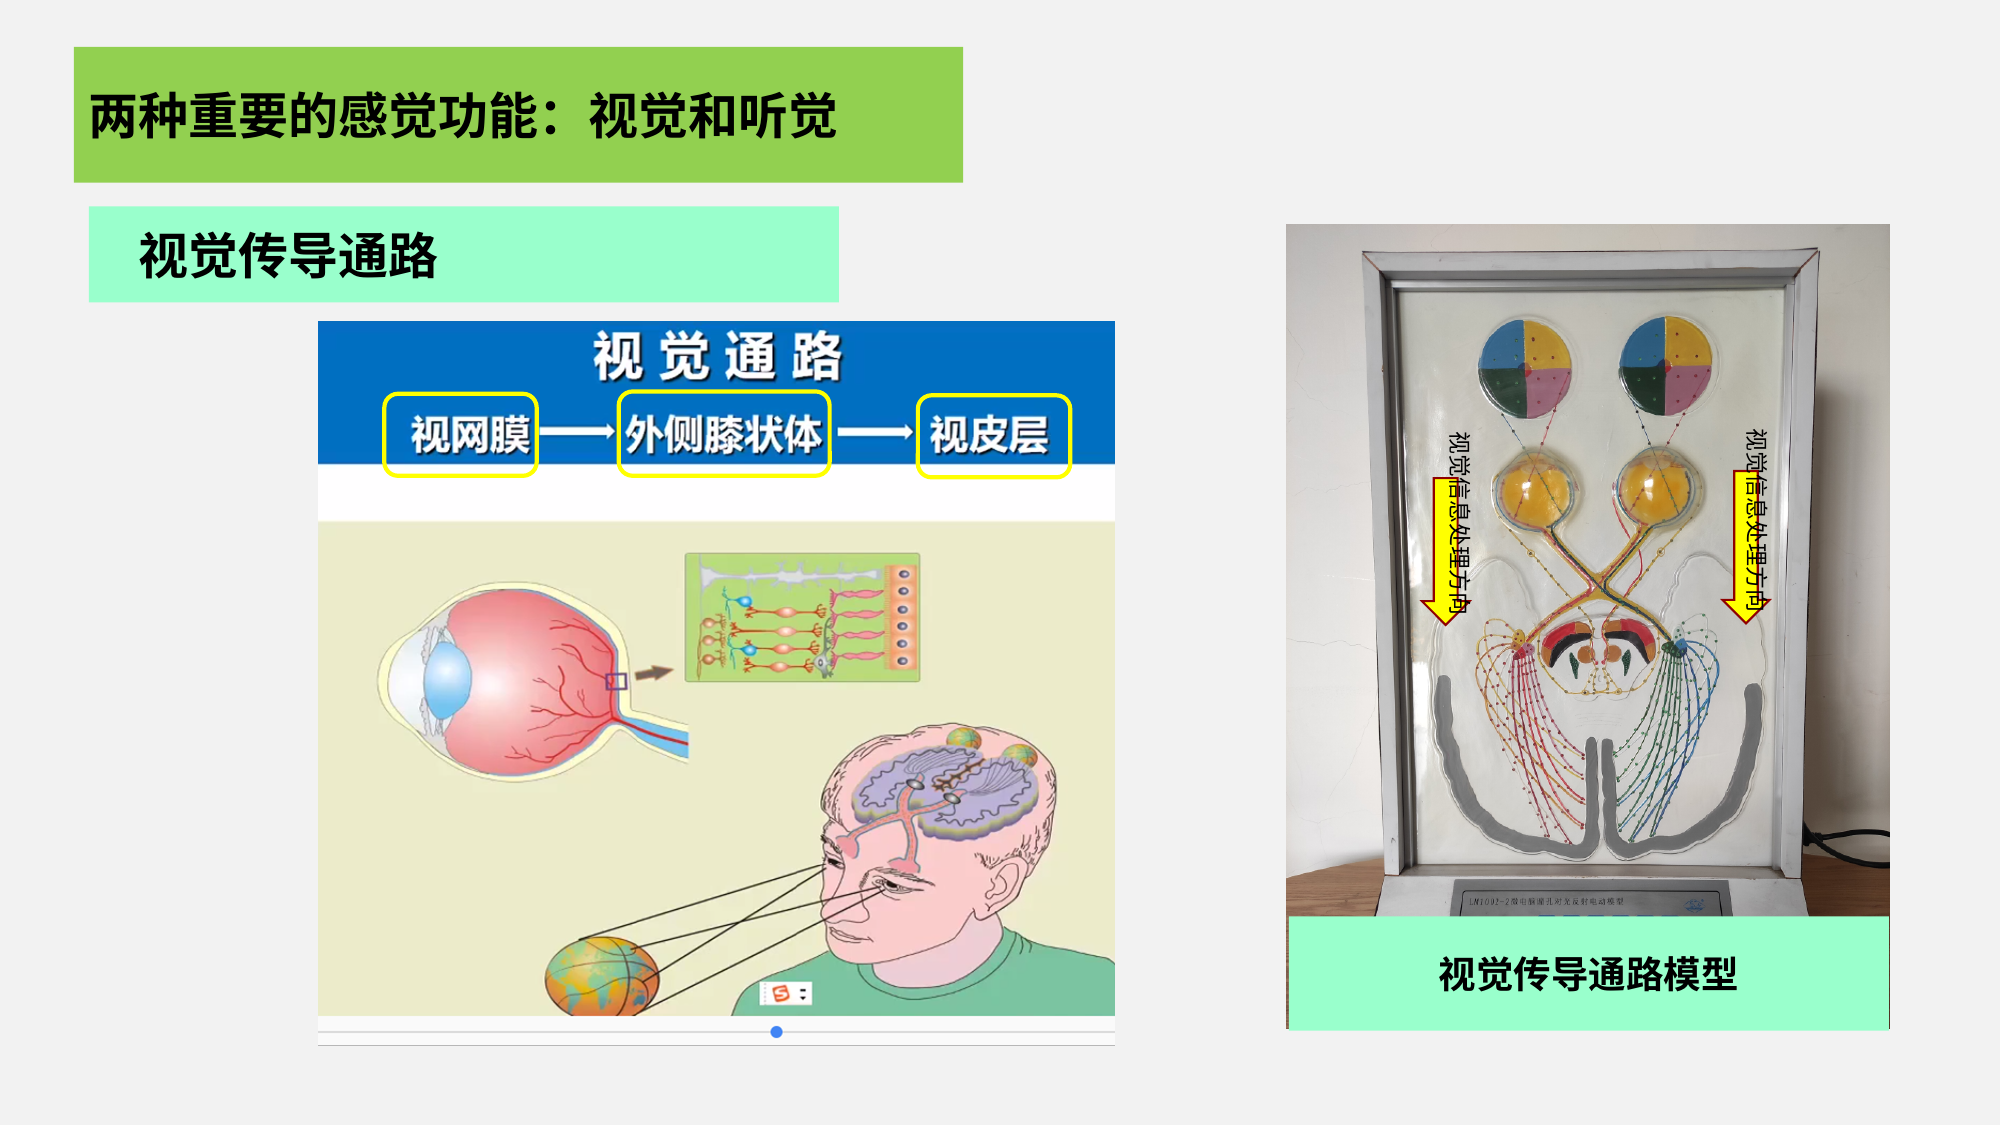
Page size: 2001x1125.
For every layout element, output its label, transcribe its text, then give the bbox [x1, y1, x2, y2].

text_box 视觉传导通路 [88, 206, 839, 303]
picture [1286, 224, 1890, 1029]
text_box 两种重要的感觉功能：视觉和听觉 [73, 46, 964, 183]
picture [318, 321, 1115, 1046]
